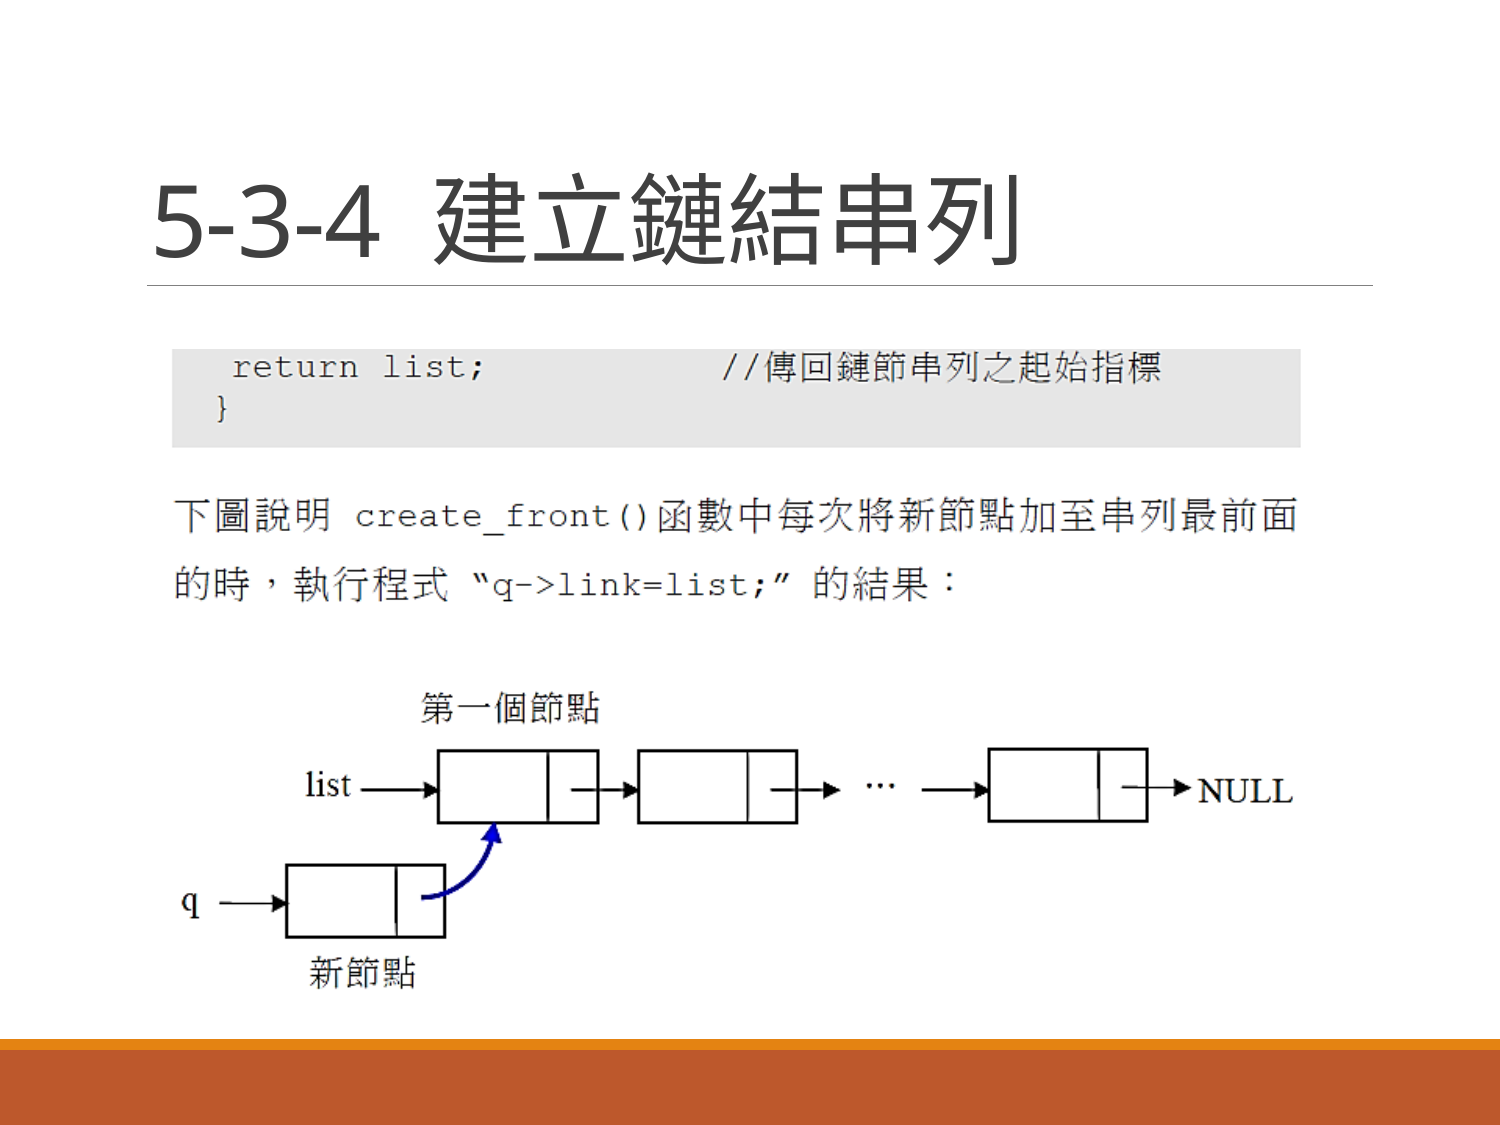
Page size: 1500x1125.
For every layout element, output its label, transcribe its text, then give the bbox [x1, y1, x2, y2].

title 5-3-4 建立鏈結串列 [135, 47, 1373, 285]
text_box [143, 349, 1357, 998]
